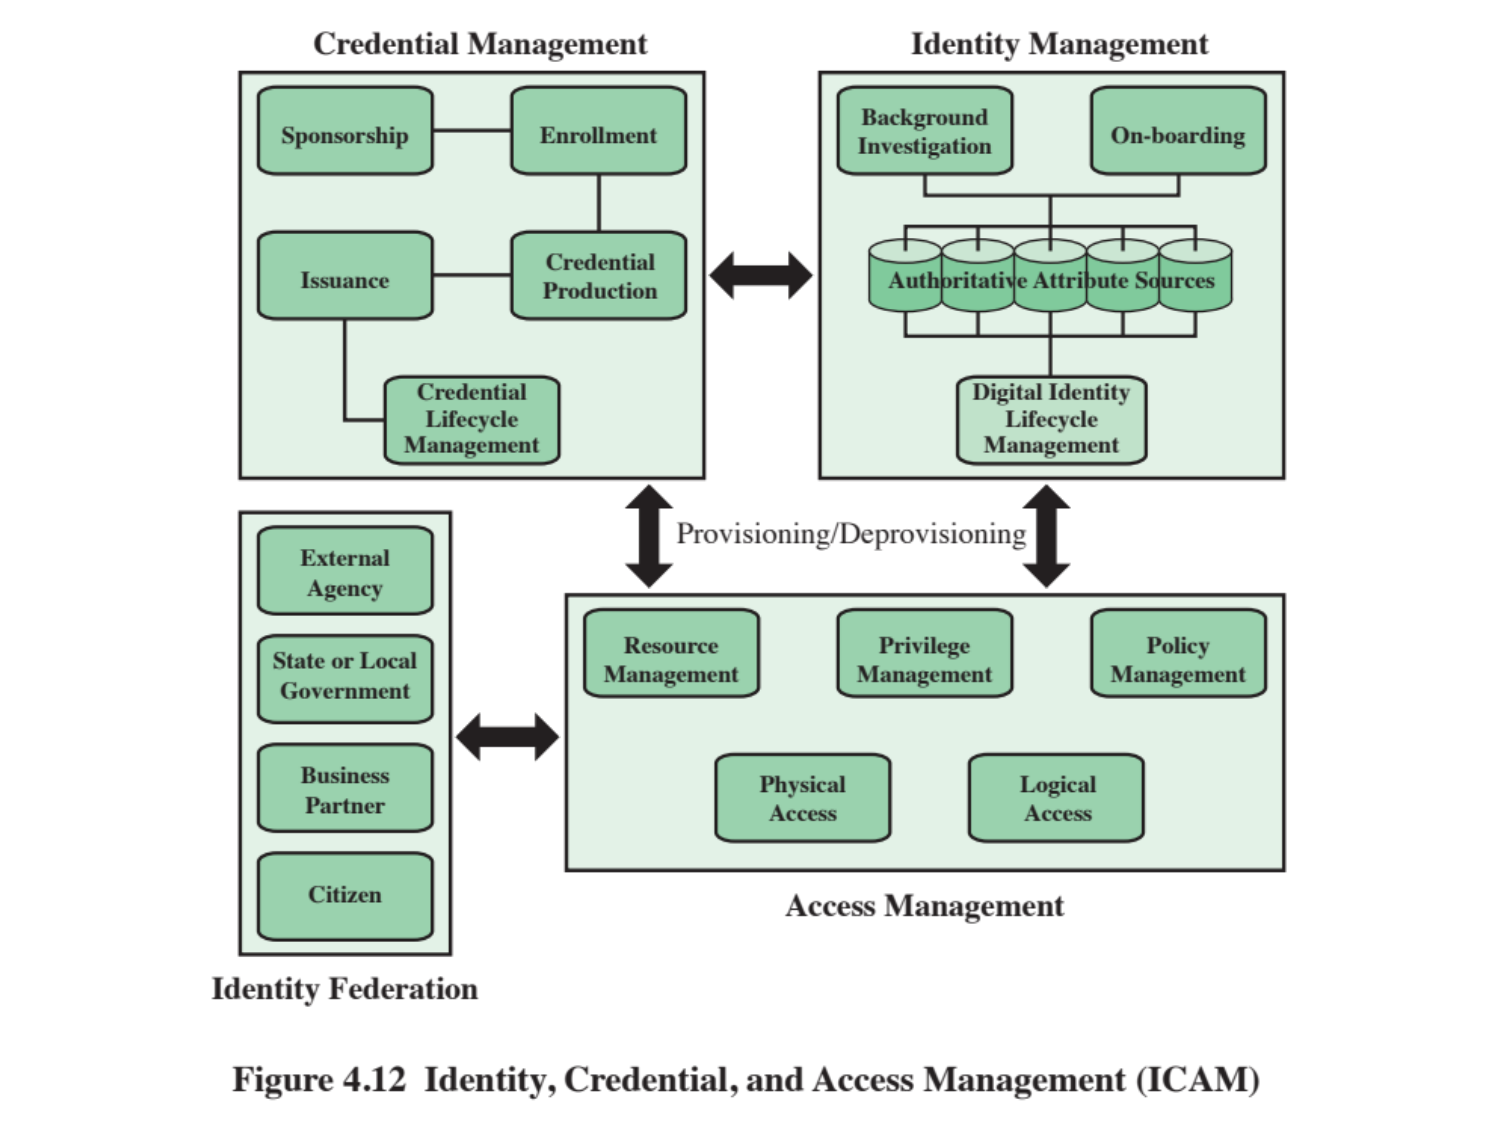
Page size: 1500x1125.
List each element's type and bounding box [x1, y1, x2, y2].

picture [147, 0, 1377, 1125]
